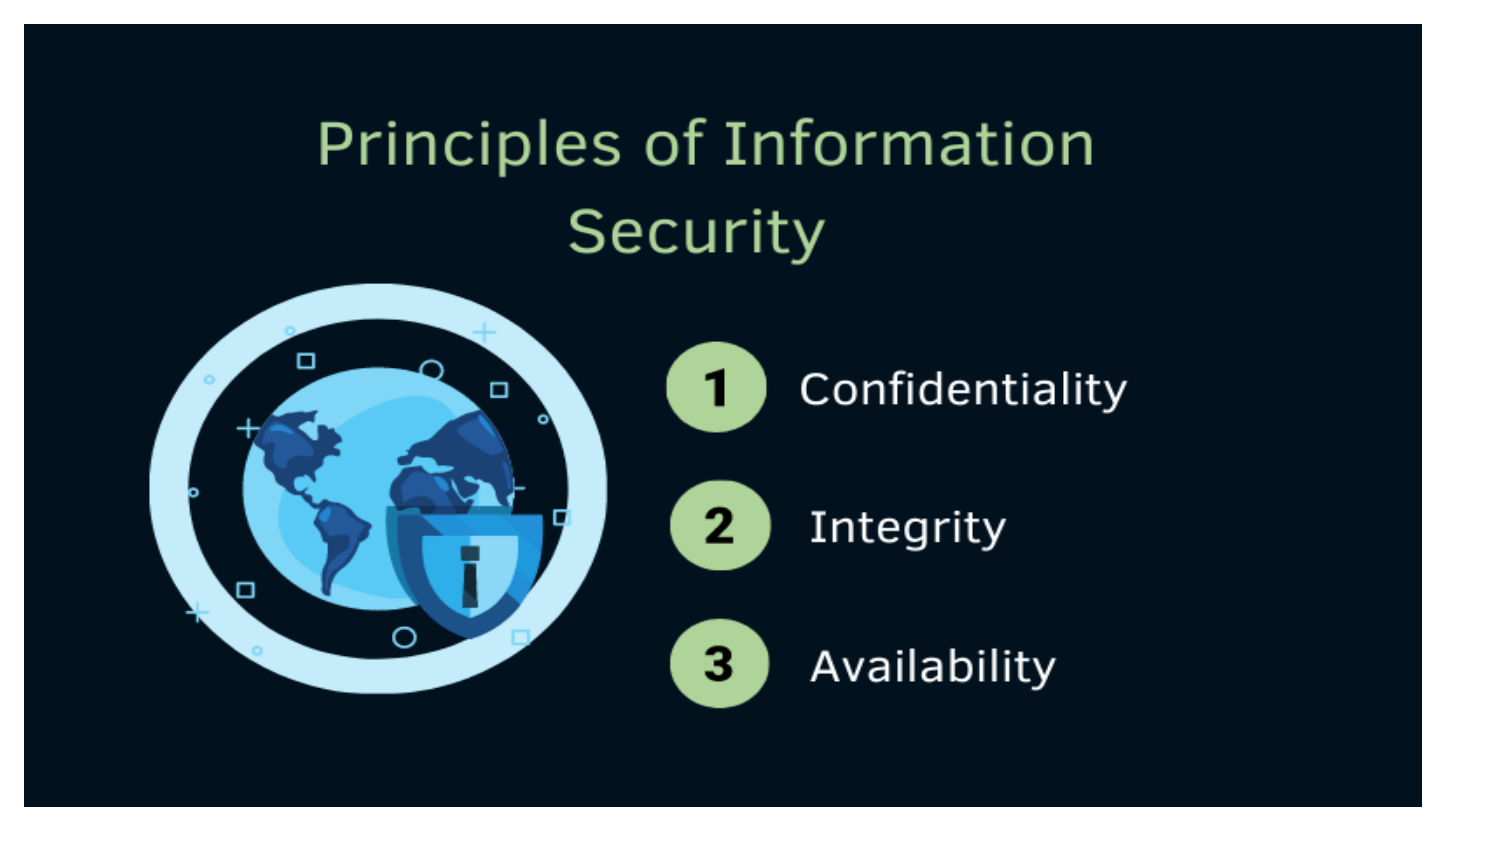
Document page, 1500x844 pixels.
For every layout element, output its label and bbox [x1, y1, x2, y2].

picture [24, 24, 1422, 807]
